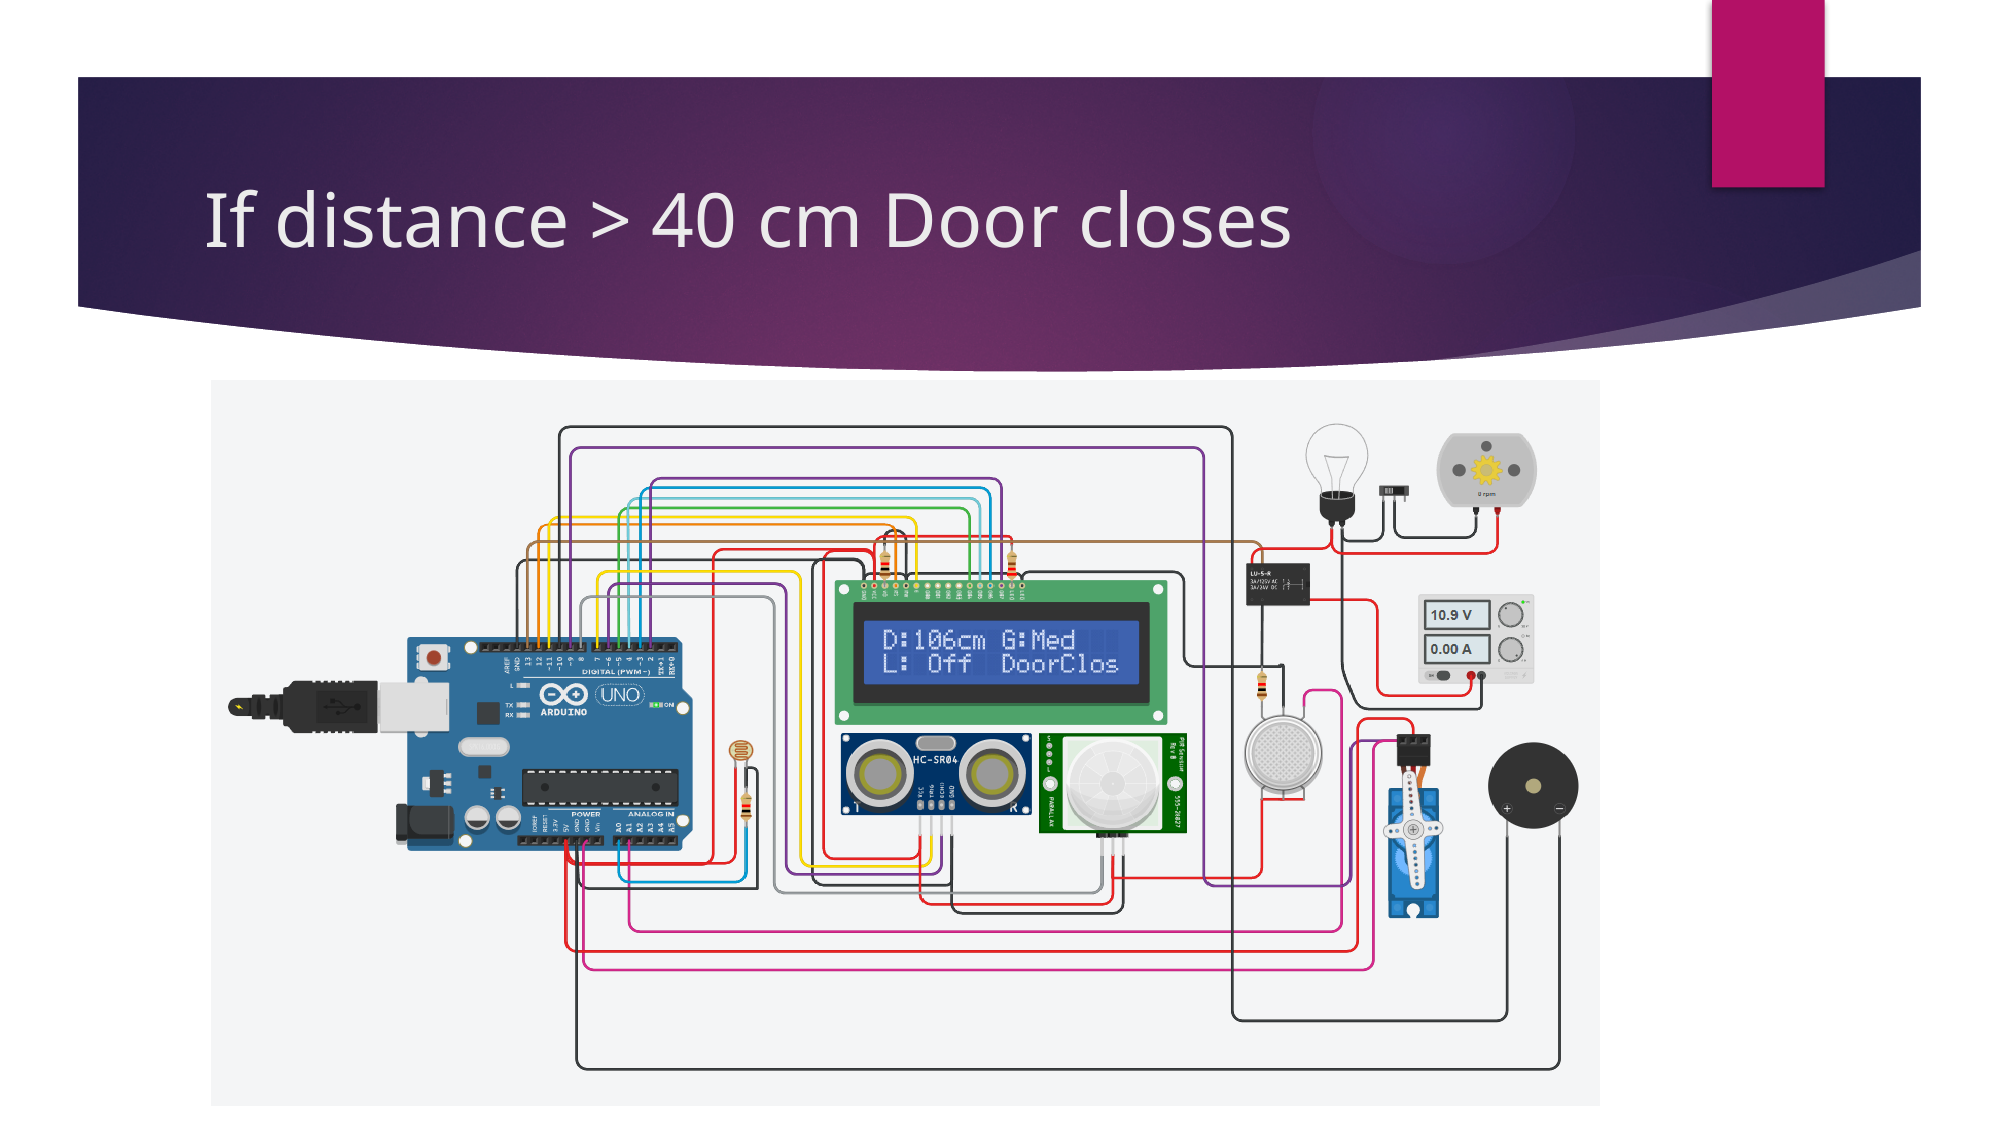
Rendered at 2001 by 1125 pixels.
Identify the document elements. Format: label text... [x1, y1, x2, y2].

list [211, 380, 1600, 1107]
title If distance > 40 cm Door closes [189, 159, 1627, 276]
